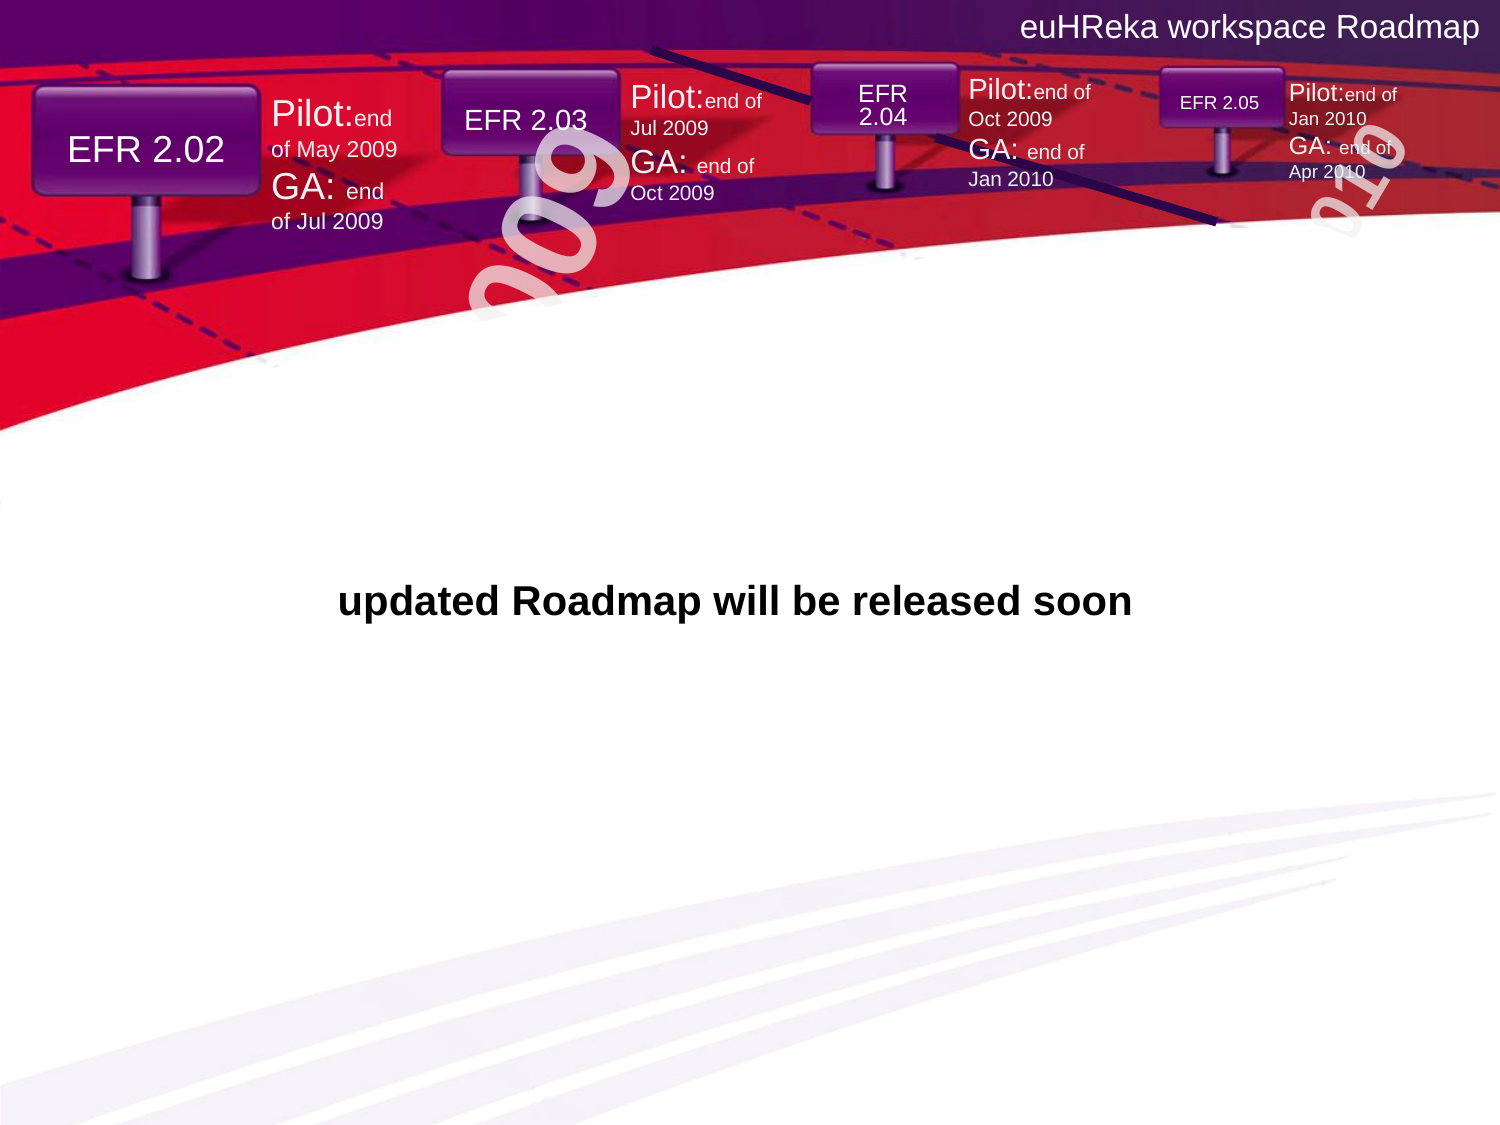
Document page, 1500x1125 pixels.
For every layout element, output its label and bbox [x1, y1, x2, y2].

text_box [0, 0, 1500, 1125]
